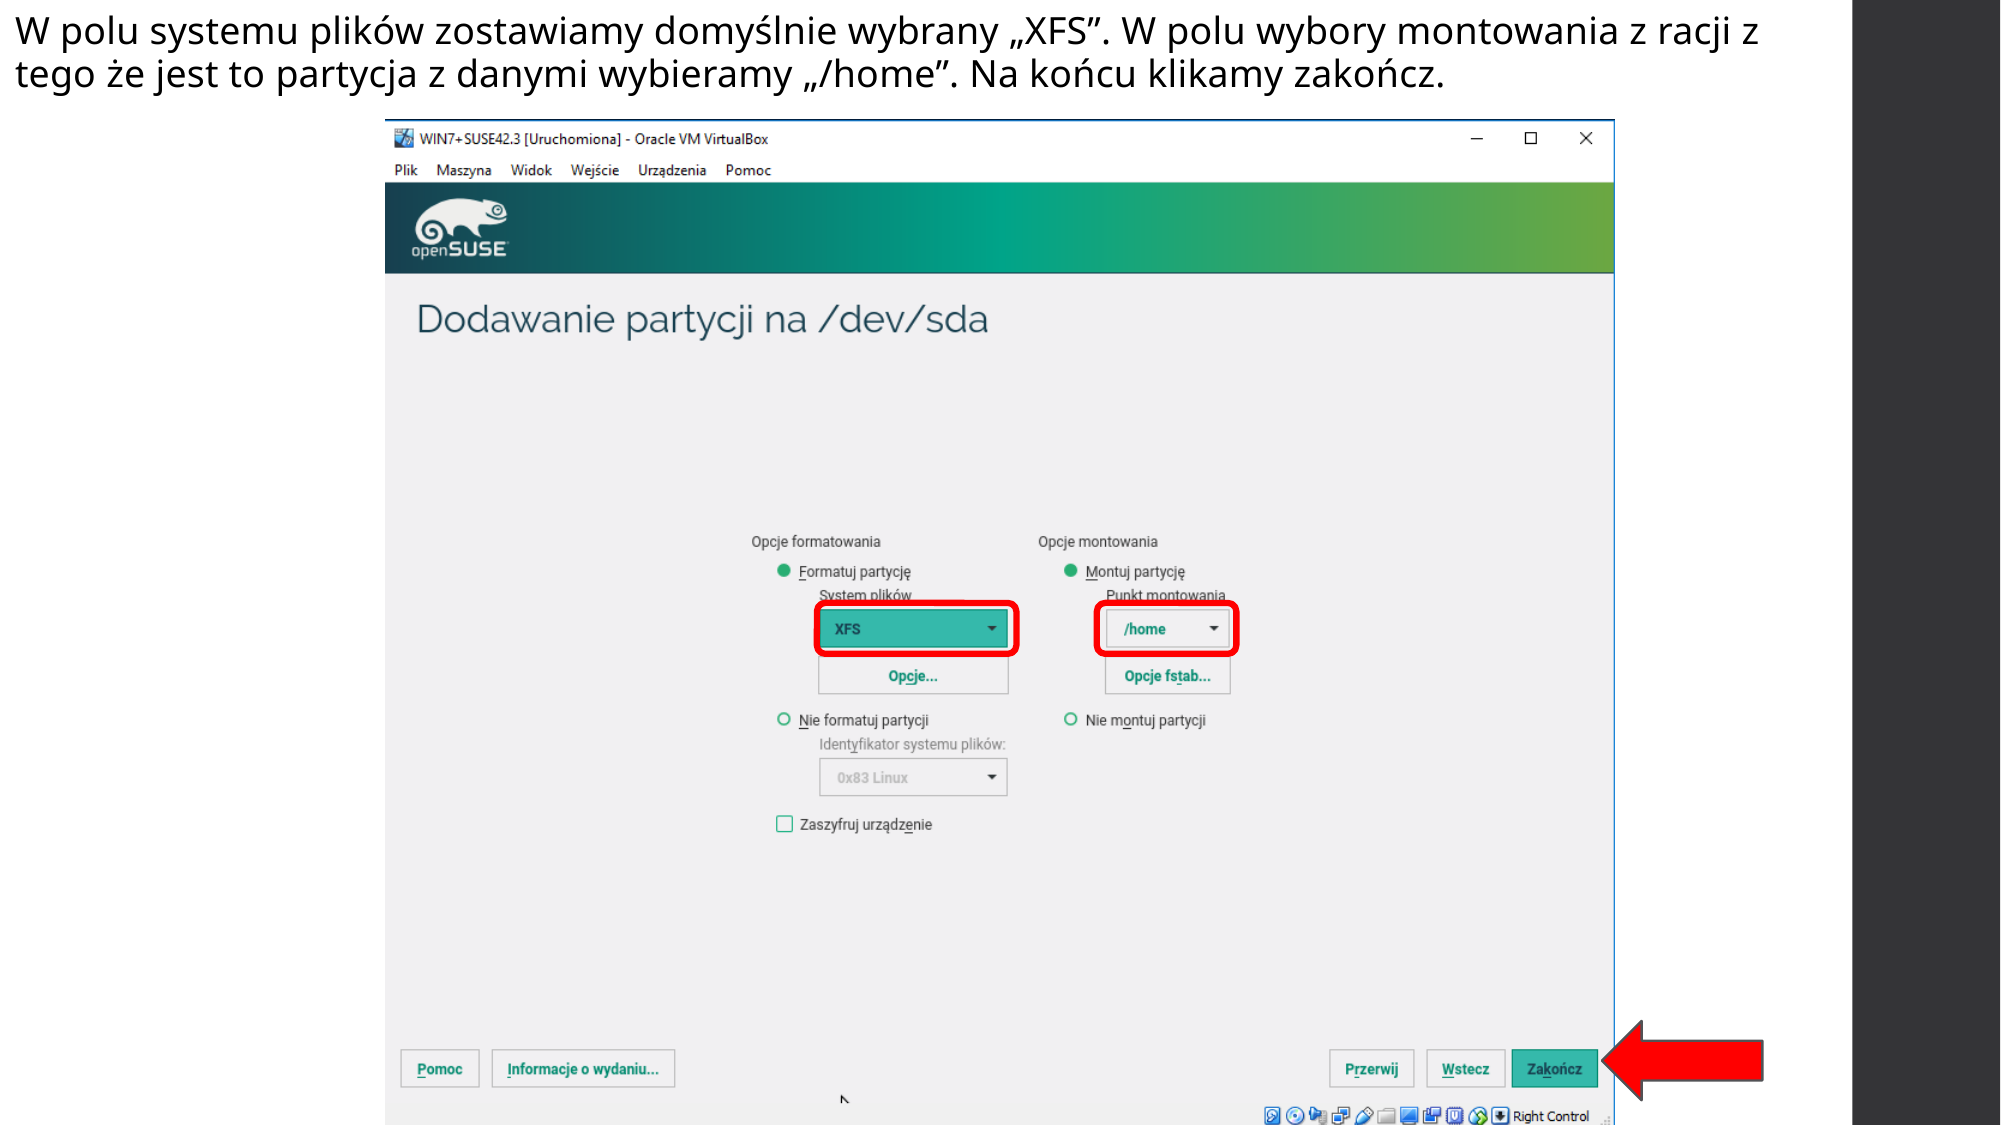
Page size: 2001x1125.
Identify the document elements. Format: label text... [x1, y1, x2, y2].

picture [385, 119, 1615, 1125]
list W polu systemu plików zostawiamy domyślnie wybrany „XFS”. W polu wybory montowania z racji z tego że jest to partycja z danymi wybieramy „/home”. Na końcu klikamy zakończ. [0, 2, 1851, 120]
text_box [1622, 1019, 1764, 1102]
